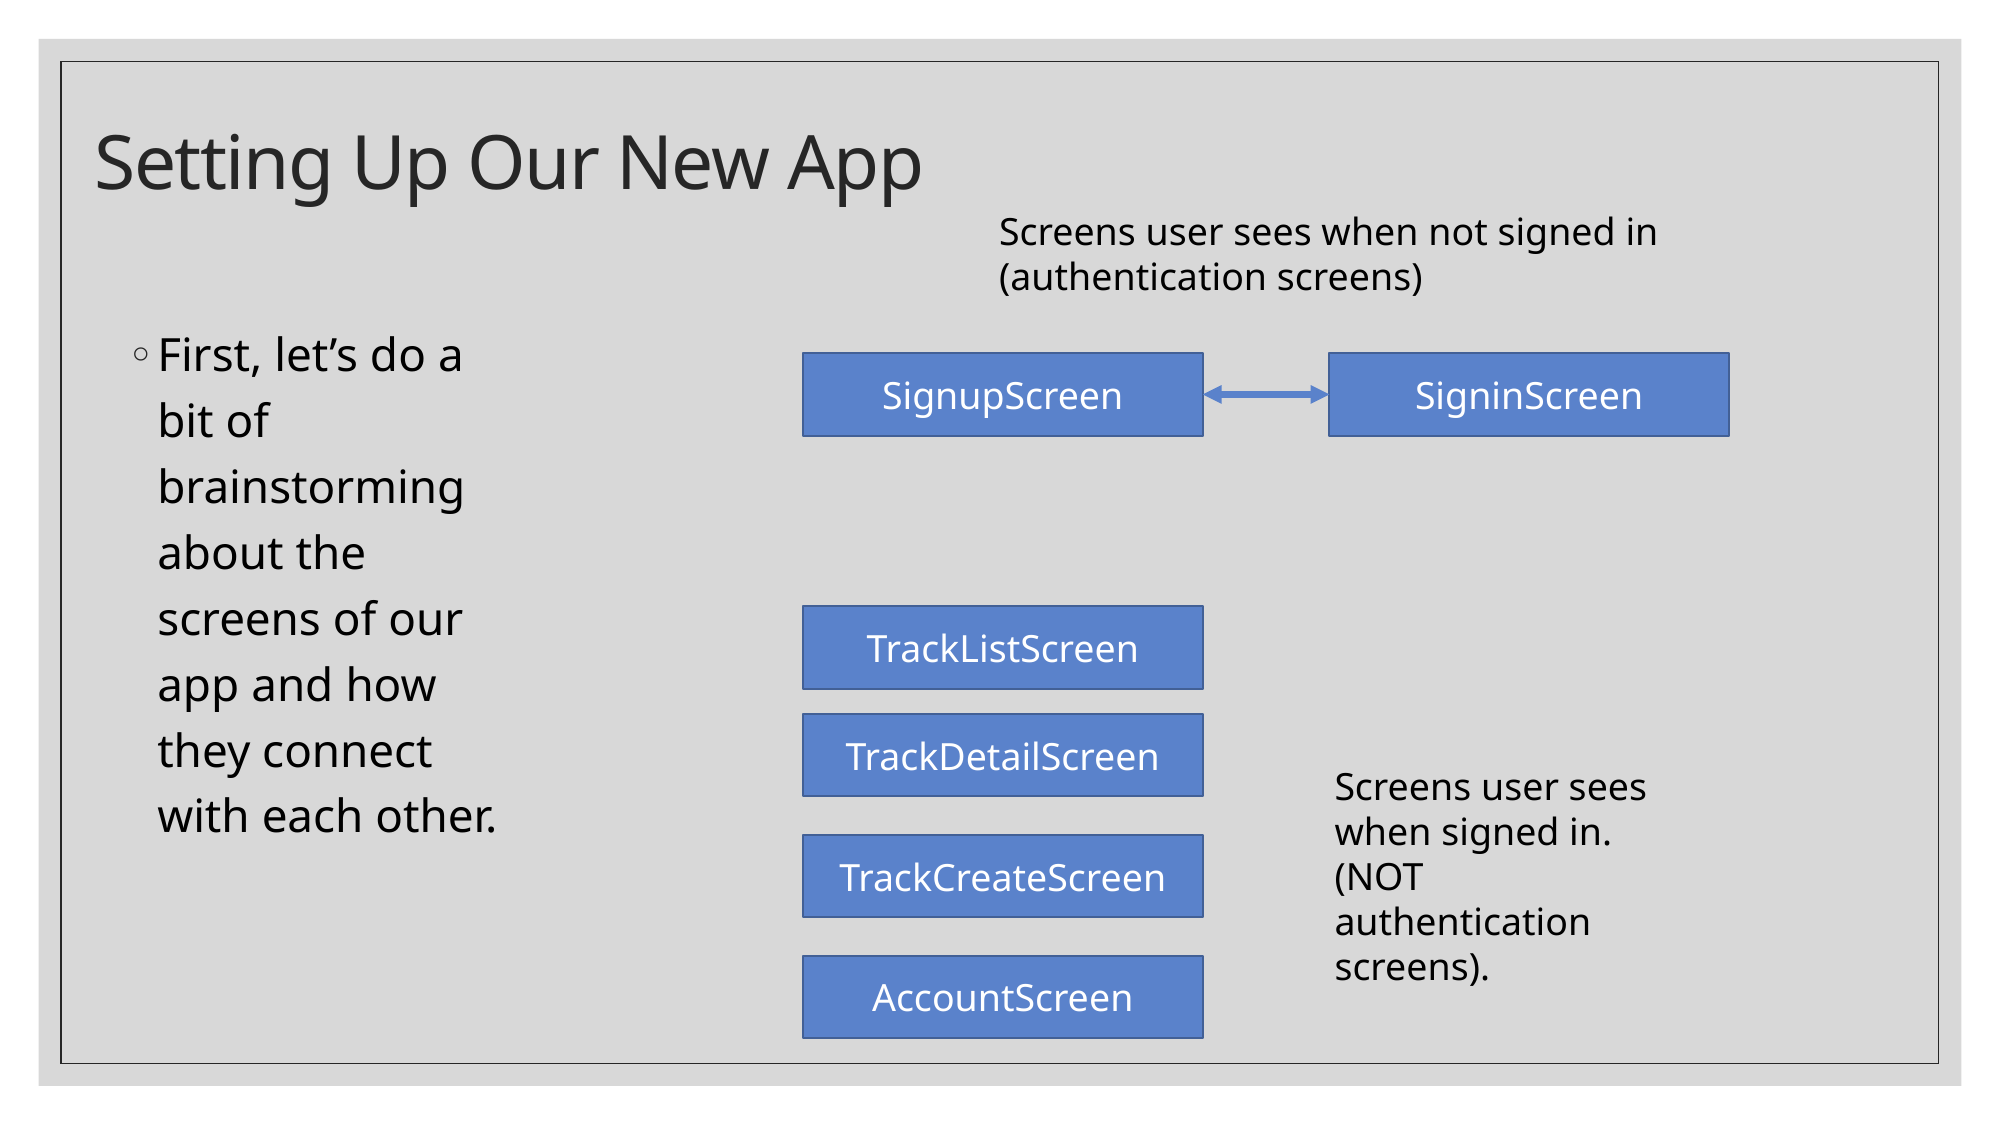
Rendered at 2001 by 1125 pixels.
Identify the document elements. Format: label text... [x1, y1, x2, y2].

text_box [803, 606, 1203, 1039]
text_box Screens user sees when signed in. (NOT authentication screens). [1319, 755, 1704, 995]
text_box SignupScreen [802, 352, 1204, 437]
list First, let’s do a bit of brainstorming about the screens of our app and how they connect with each other. [112, 307, 528, 1053]
text_box Screens user sees when not signed in (authentication screens) [984, 200, 1675, 306]
title Setting Up Our New App [79, 52, 1730, 278]
text_box SigninScreen [1328, 352, 1730, 437]
